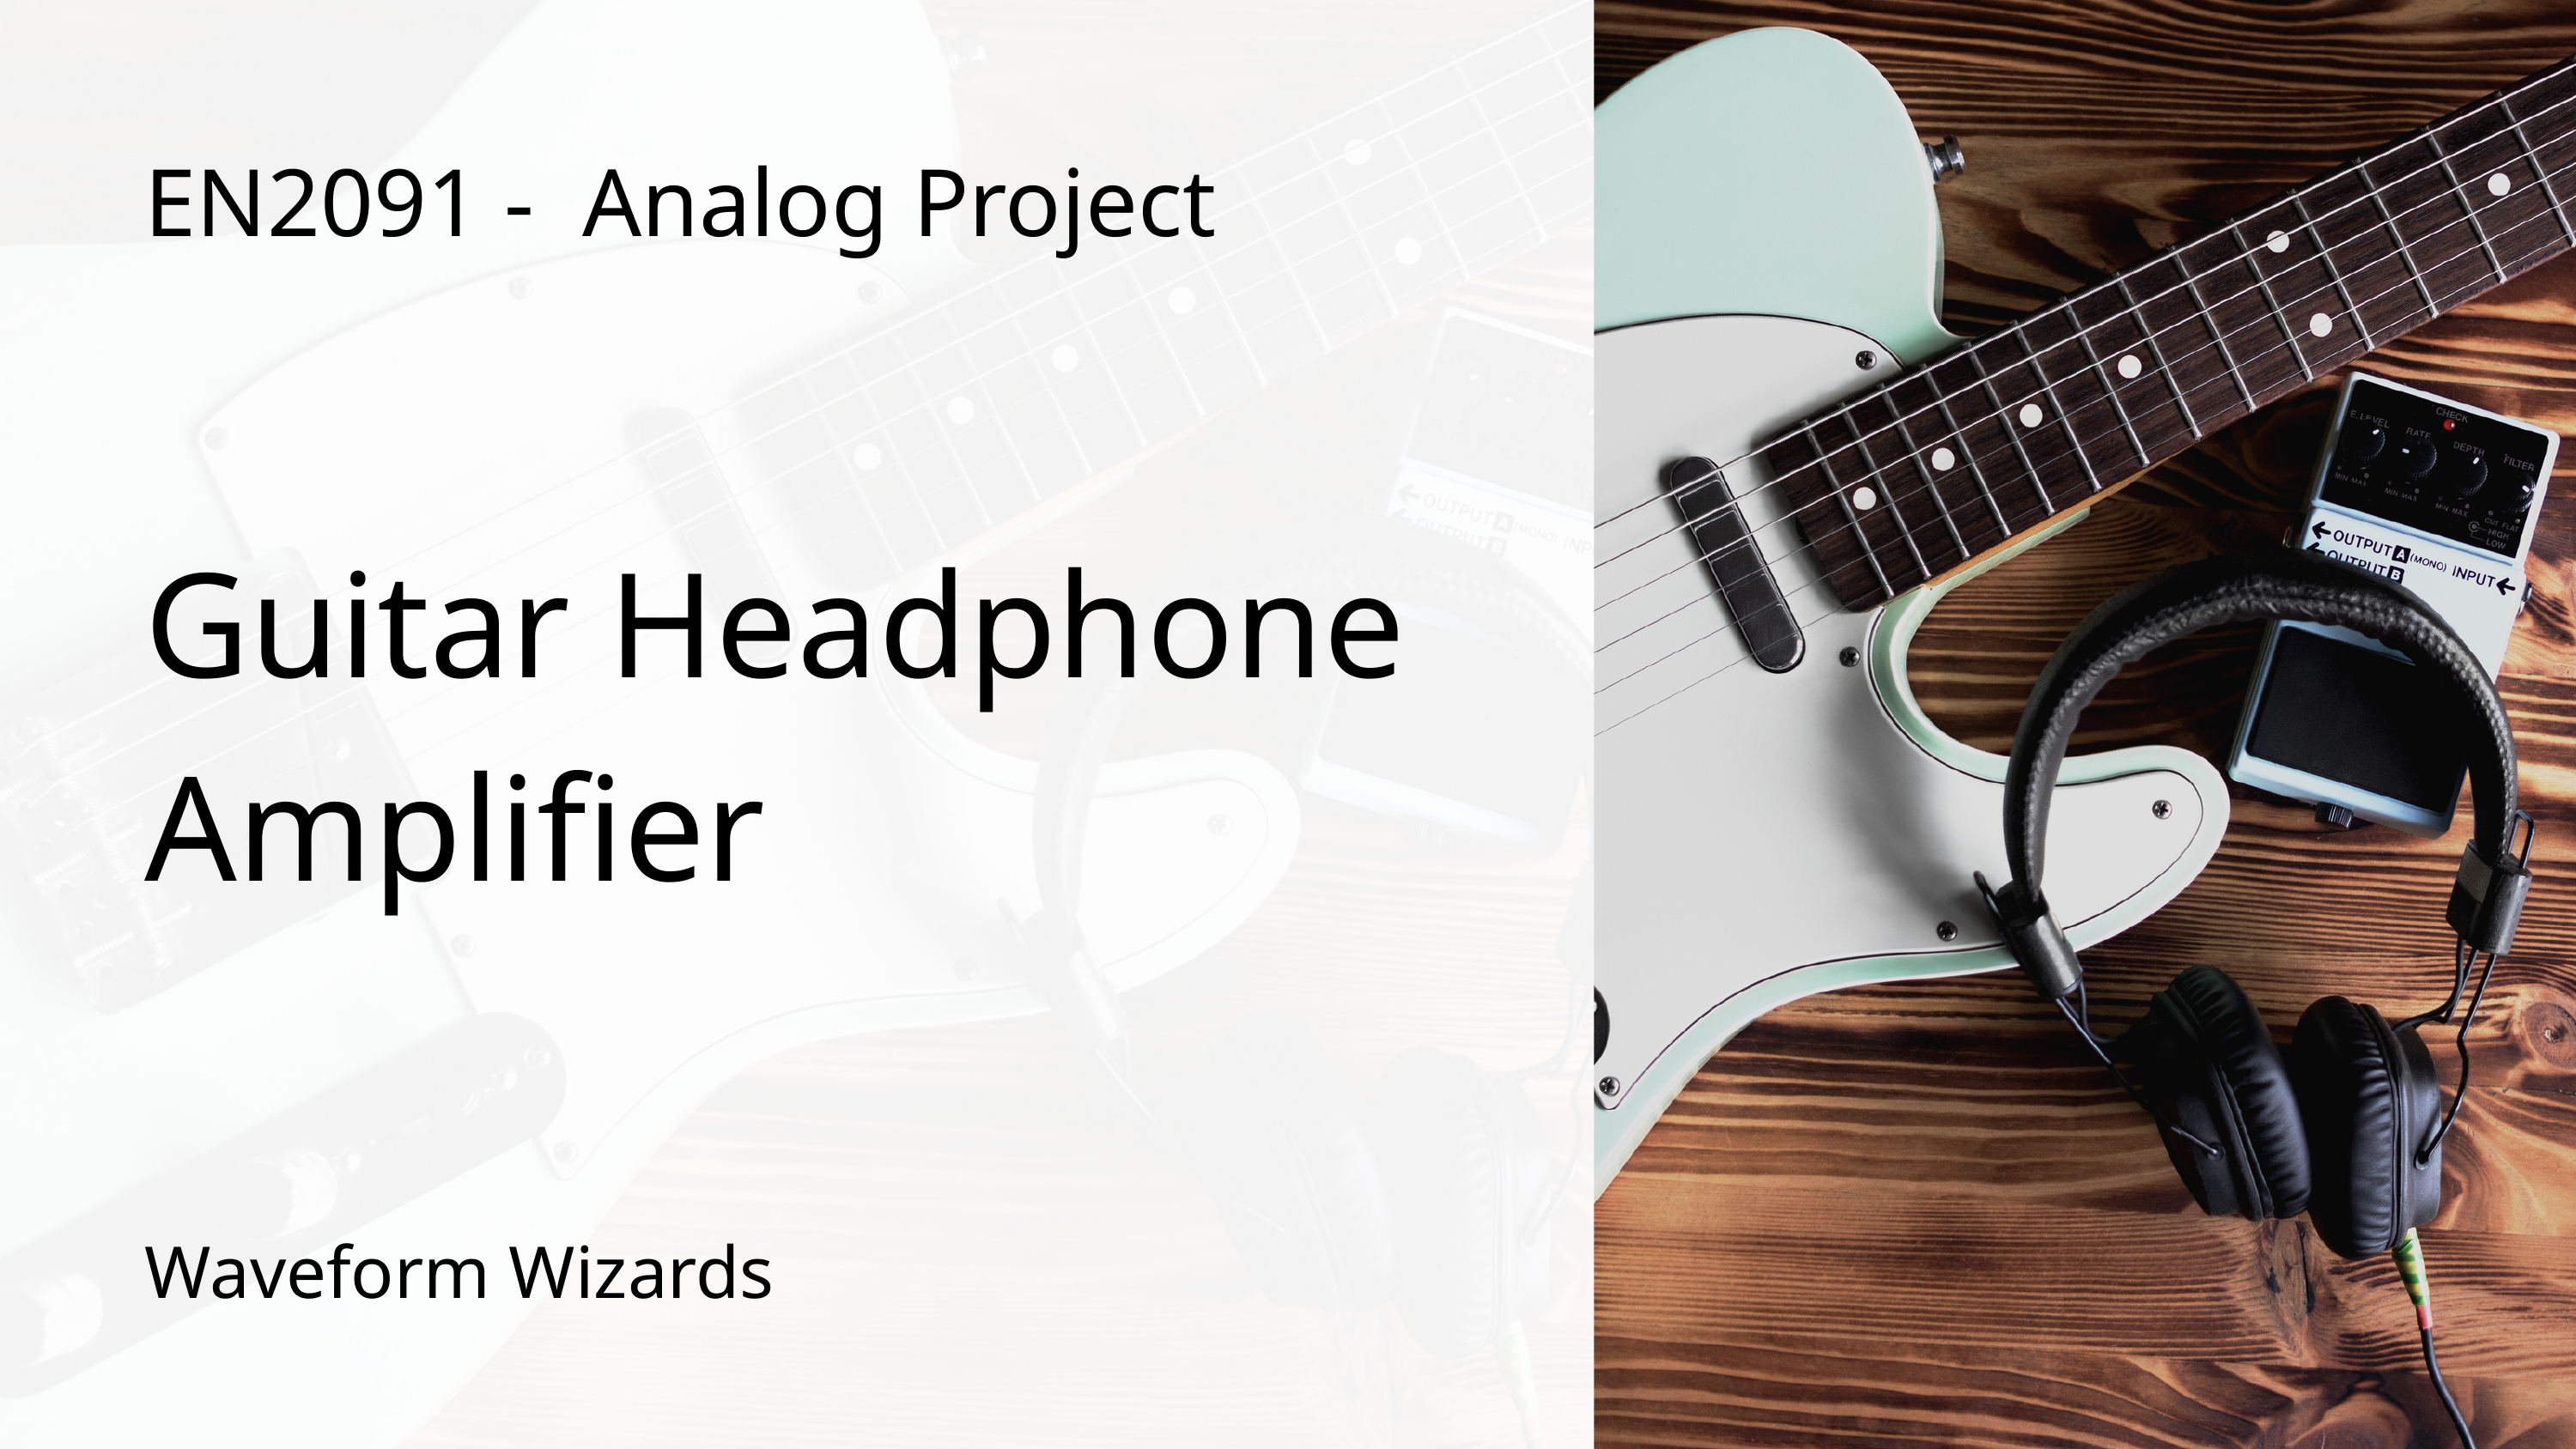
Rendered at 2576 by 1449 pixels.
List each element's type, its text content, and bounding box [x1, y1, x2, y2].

text_box EN2091 - Analog Project [144, 124, 1279, 255]
text_box [0, 0, 1592, 1449]
text_box Guitar Headphone Amplifier [144, 504, 1589, 910]
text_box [1594, 0, 2576, 1449]
text_box Waveform Wizards [144, 1213, 838, 1313]
